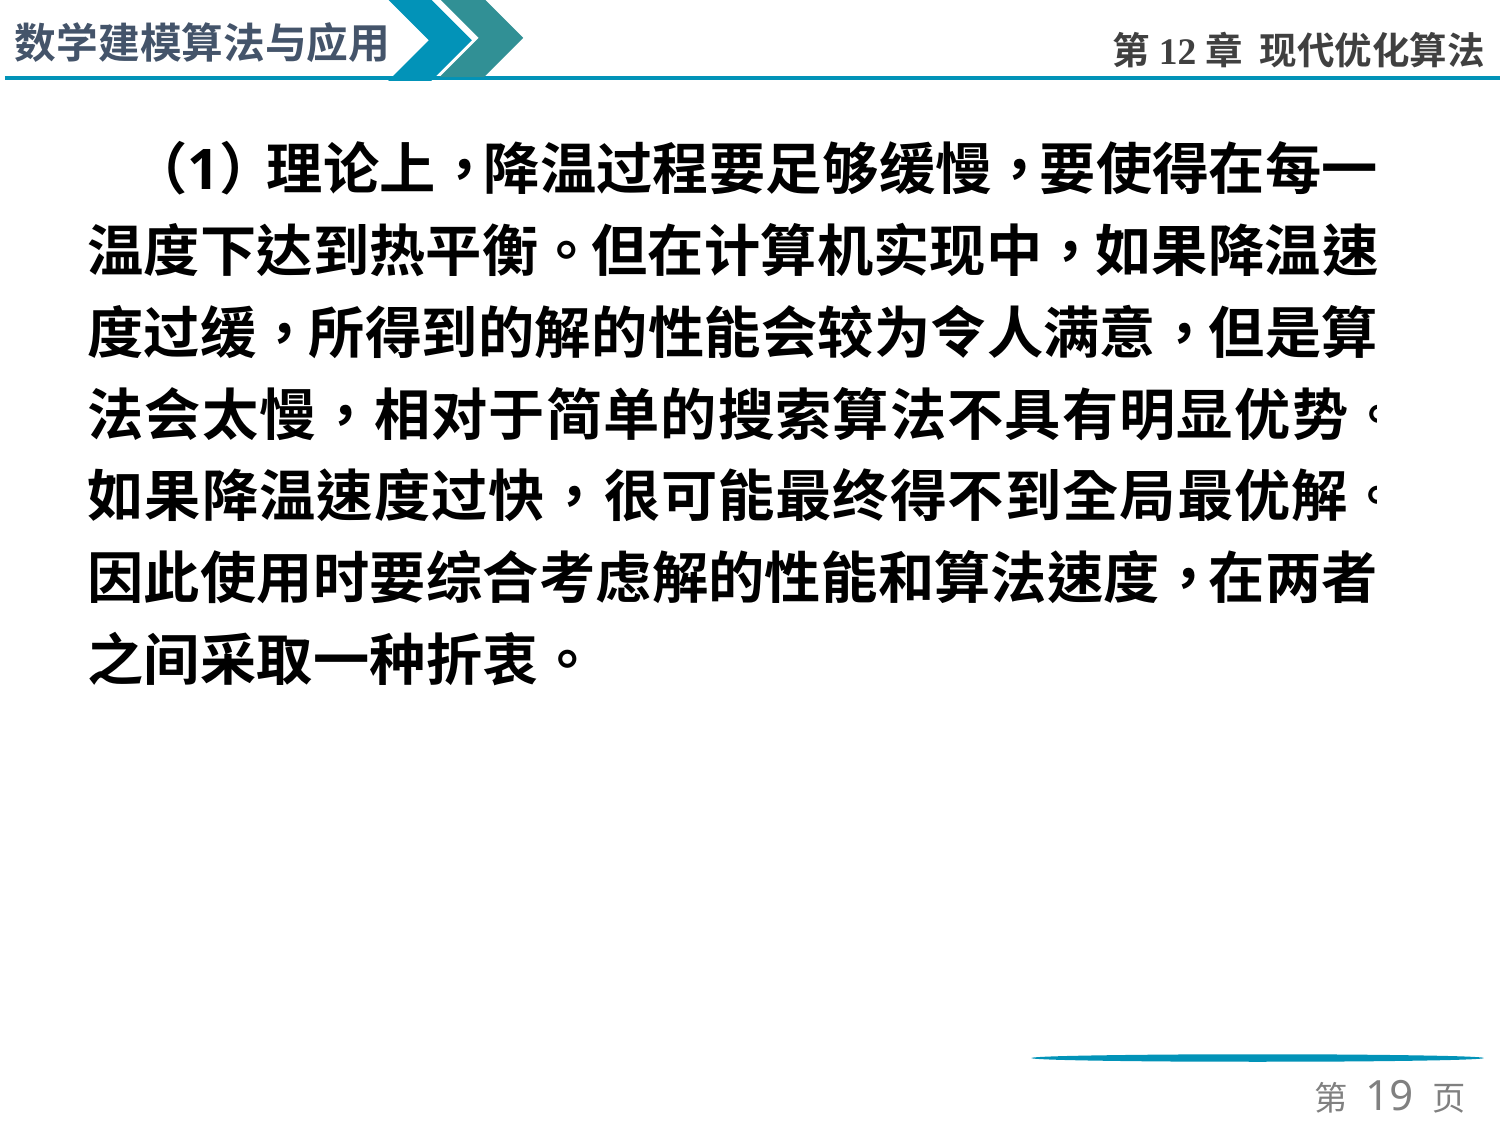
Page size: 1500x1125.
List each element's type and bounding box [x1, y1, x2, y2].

text_box [87, 132, 1377, 737]
